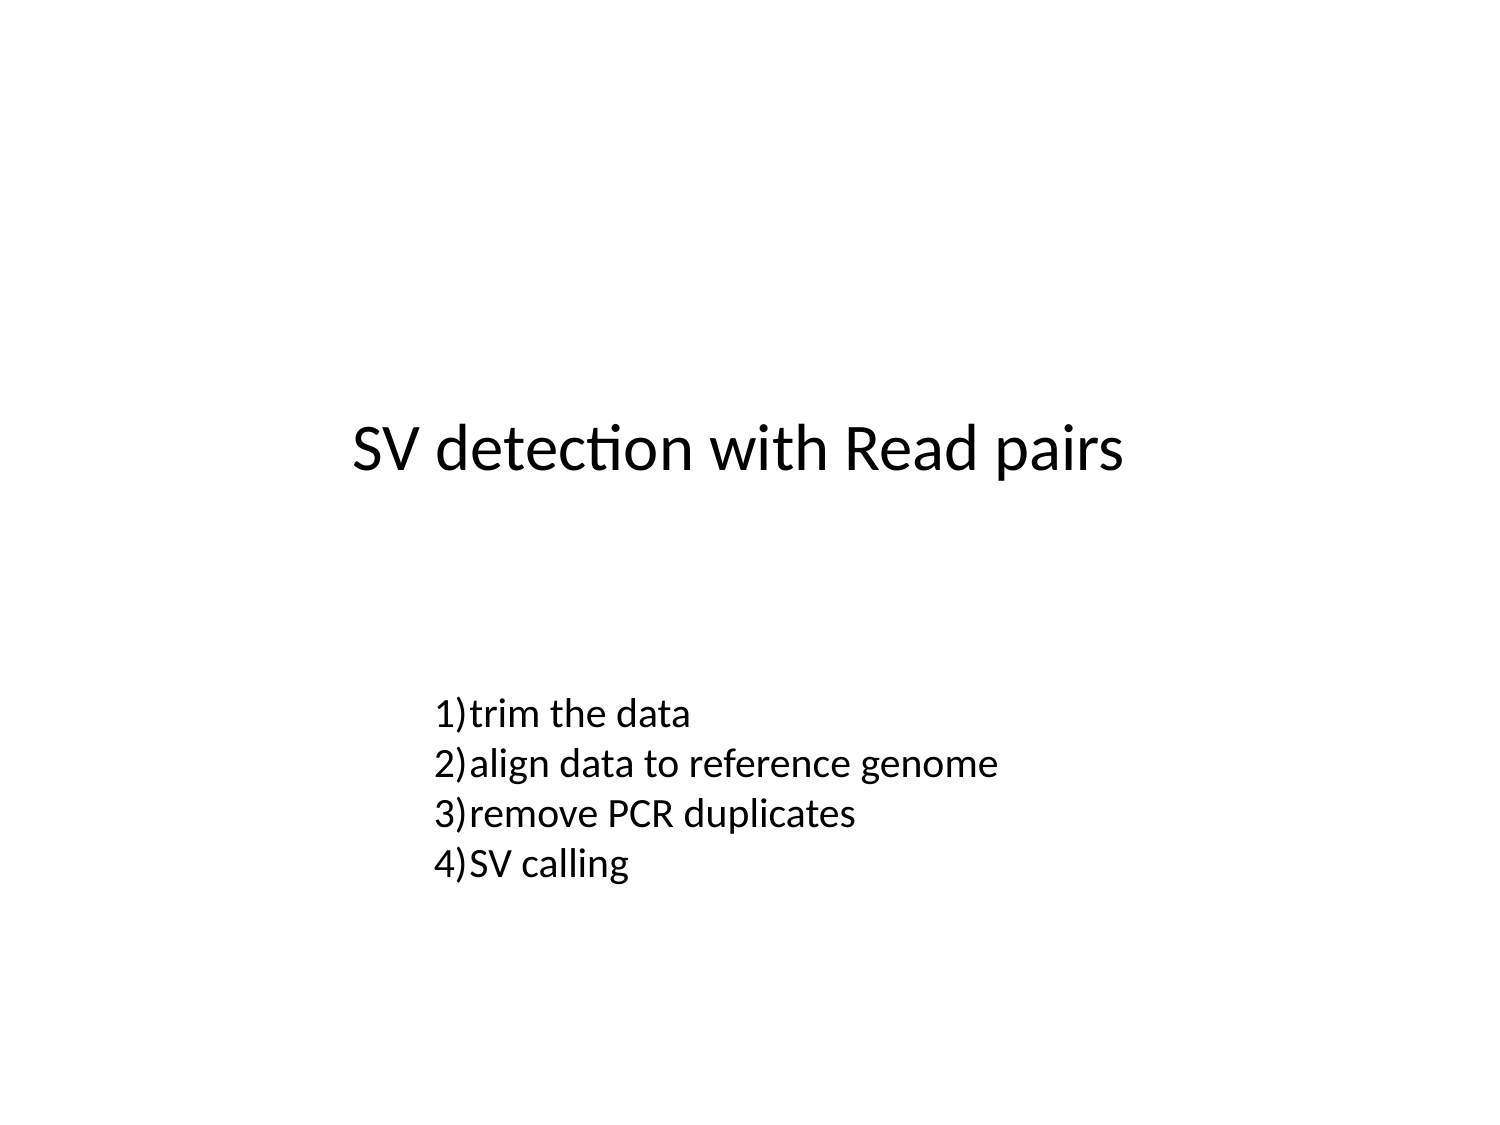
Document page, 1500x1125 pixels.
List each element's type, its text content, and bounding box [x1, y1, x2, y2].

text_box trim the data align data to reference genome remove PCR duplicates SV calling [419, 692, 1131, 880]
text_box SV detection with Read pairs [123, 349, 1354, 538]
